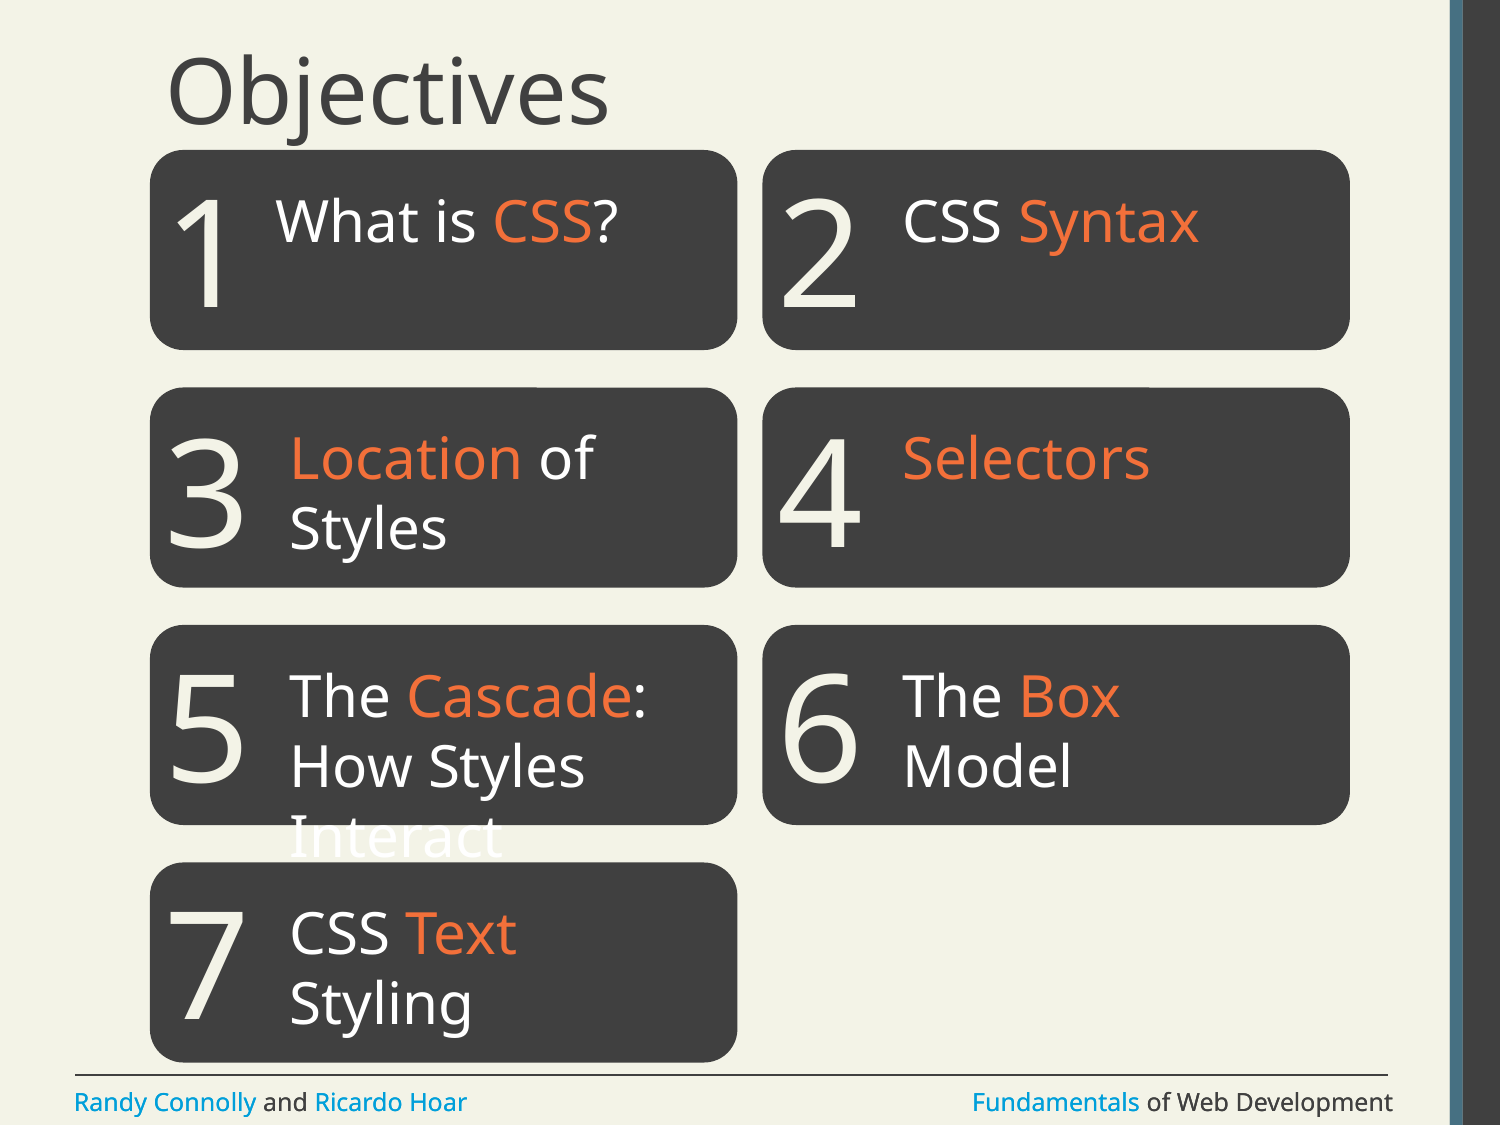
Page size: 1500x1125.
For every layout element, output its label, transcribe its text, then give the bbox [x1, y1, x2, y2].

text_box Selectors [887, 414, 1313, 499]
text_box CSS Text Styling [274, 889, 725, 1044]
text_box The Box Model [887, 651, 1313, 807]
text_box The Cascade: How Styles Interact [274, 651, 725, 866]
text_box [165, 385, 740, 590]
text_box 4 [762, 390, 875, 586]
text_box [774, 147, 1353, 353]
title Objectives [150, 24, 1450, 200]
text_box 7 [150, 862, 263, 1058]
text_box [162, 622, 740, 828]
text_box [162, 860, 740, 1065]
text_box [774, 622, 1353, 828]
text_box [778, 385, 1353, 590]
text_box 6 [762, 624, 875, 820]
text_box Location of Styles [275, 414, 700, 569]
text_box 2 [762, 149, 875, 345]
text_box [161, 147, 740, 353]
text_box 5 [150, 624, 263, 820]
text_box 1 [150, 149, 263, 345]
text_box CSS Syntax [887, 176, 1313, 262]
text_box 3 [150, 390, 263, 586]
text_box What is CSS? [263, 176, 634, 262]
